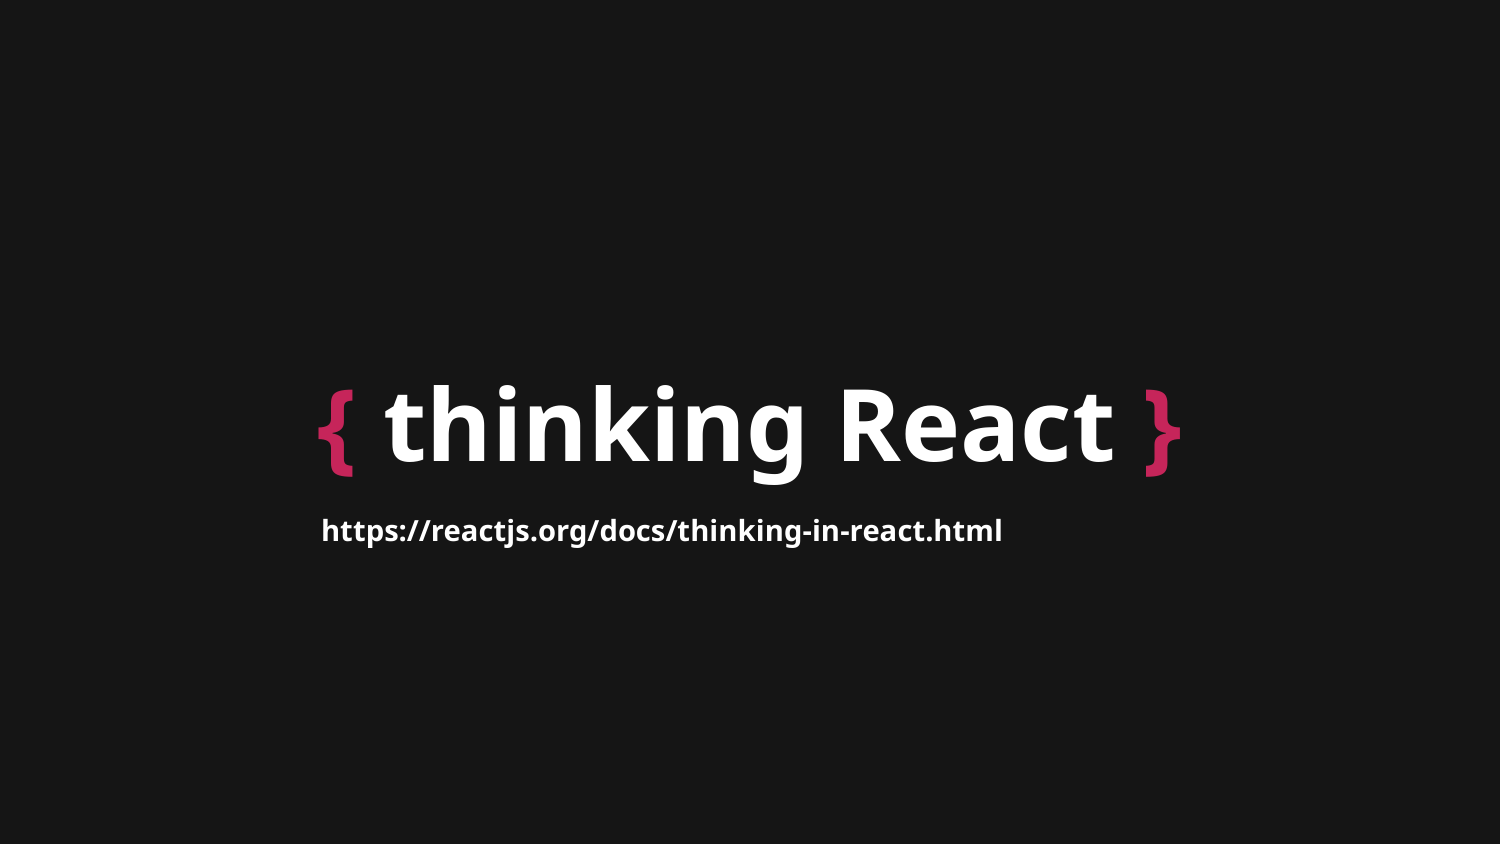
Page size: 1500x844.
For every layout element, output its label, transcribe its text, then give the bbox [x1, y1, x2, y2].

text_box https://reactjs.org/docs/thinking-in-react.html [306, 496, 1194, 588]
title { thinking React } [51, 346, 1449, 497]
